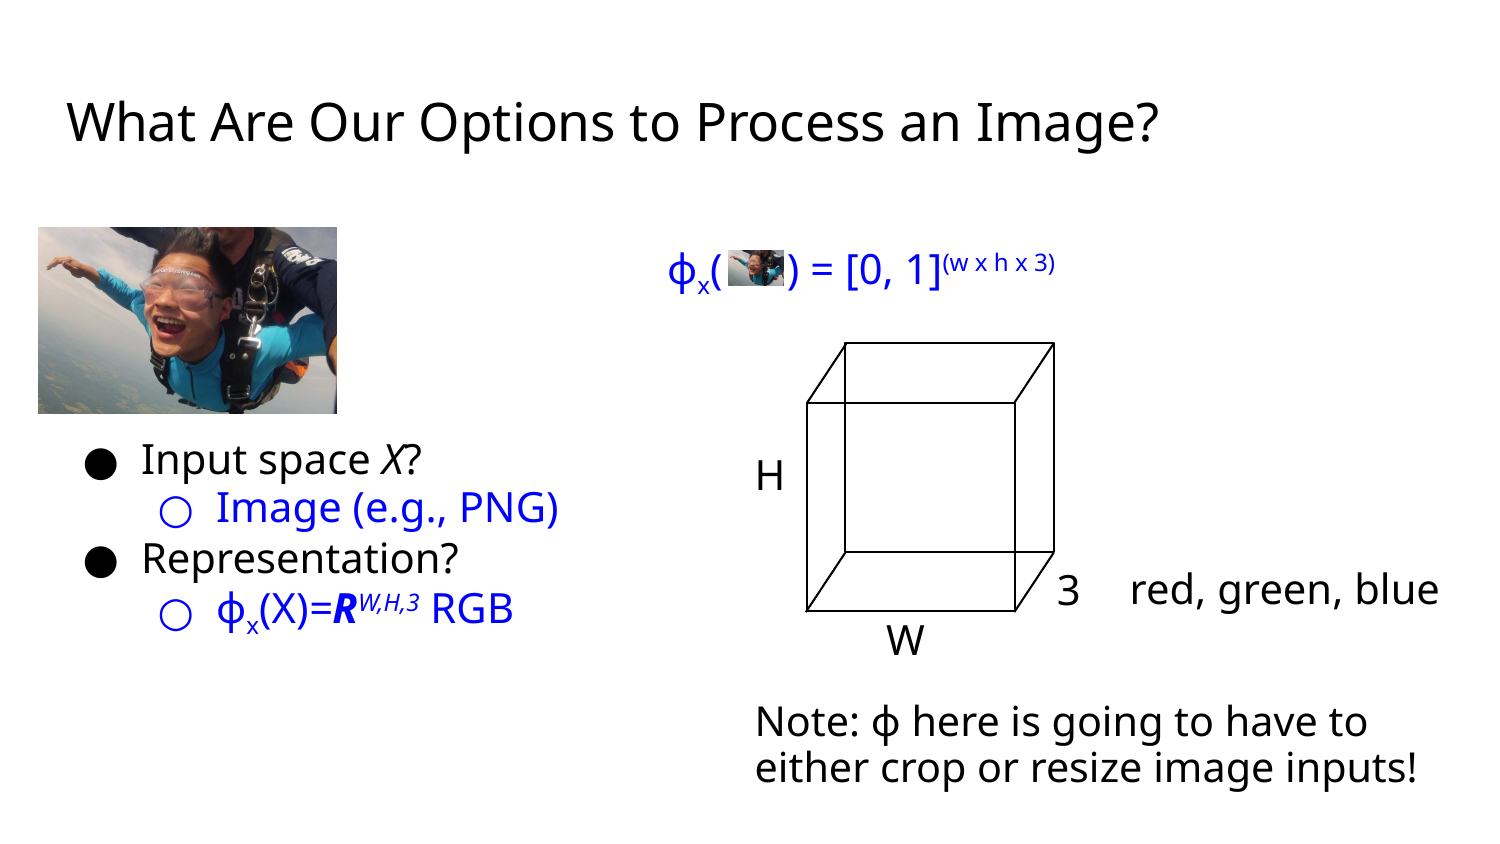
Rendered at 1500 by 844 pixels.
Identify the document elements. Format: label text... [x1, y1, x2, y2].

list 3 [1041, 552, 1112, 634]
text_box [806, 343, 1054, 613]
list red, green, blue [1114, 551, 1463, 633]
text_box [651, 227, 1145, 309]
list Note: ɸ here is going to have to either crop or resize image inputs! [739, 683, 1439, 810]
picture [38, 227, 338, 415]
list Input space X? Image (e.g., PNG) Representation? ɸx(X)=RW,H,3 RGB [51, 421, 750, 668]
list W [871, 622, 942, 683]
title What Are Our Options to Process an Image? [51, 72, 1449, 167]
list H [739, 437, 801, 519]
